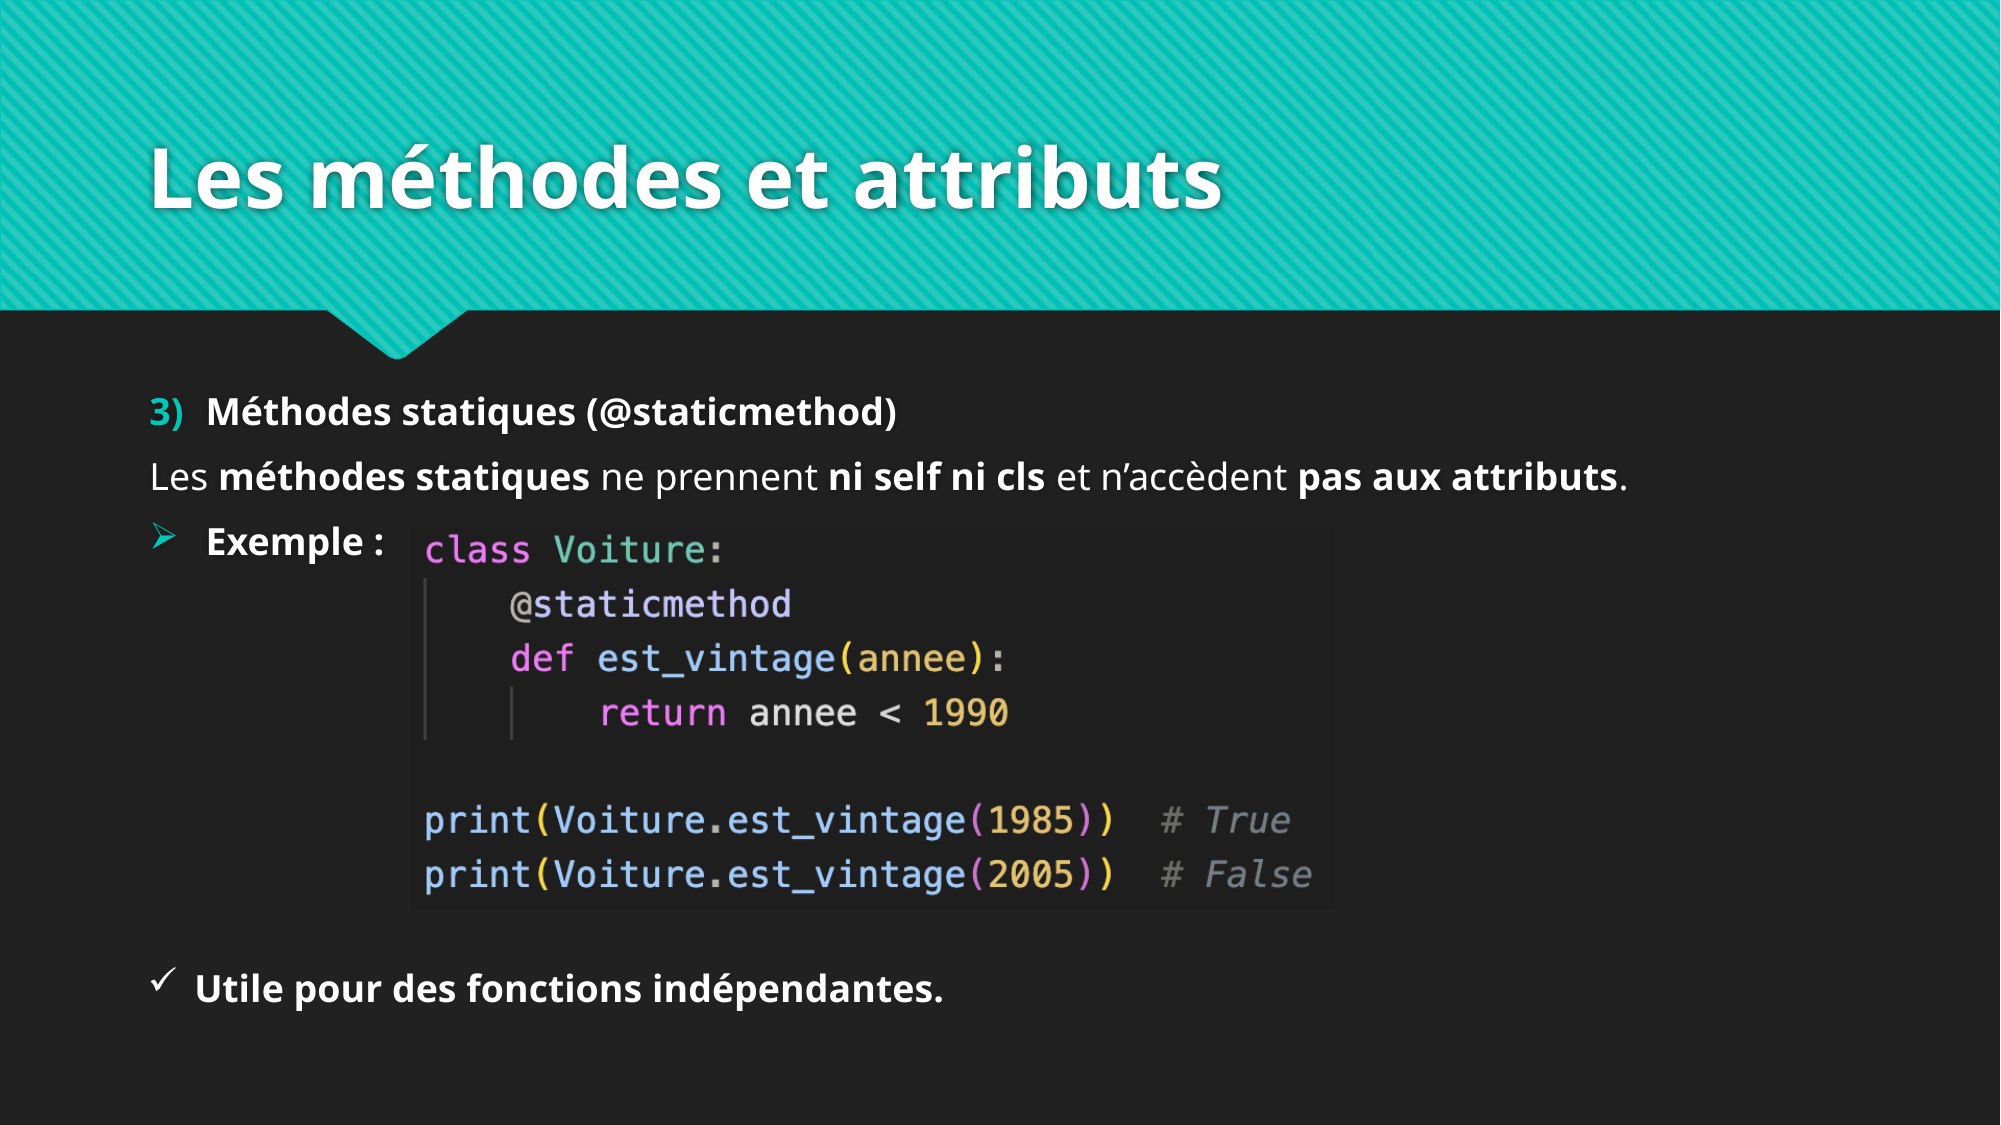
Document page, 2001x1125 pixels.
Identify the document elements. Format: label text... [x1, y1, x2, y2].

picture [411, 526, 1335, 909]
title Les méthodes et attributs [132, 73, 1868, 233]
list Méthodes statiques (@staticmethod) Les méthodes statiques ne prennent ni self ni cls et n’accèdent pas aux attributs. Exemple : [134, 364, 1849, 652]
text_box Utile pour des fonctions indépendantes. [132, 957, 1135, 1018]
